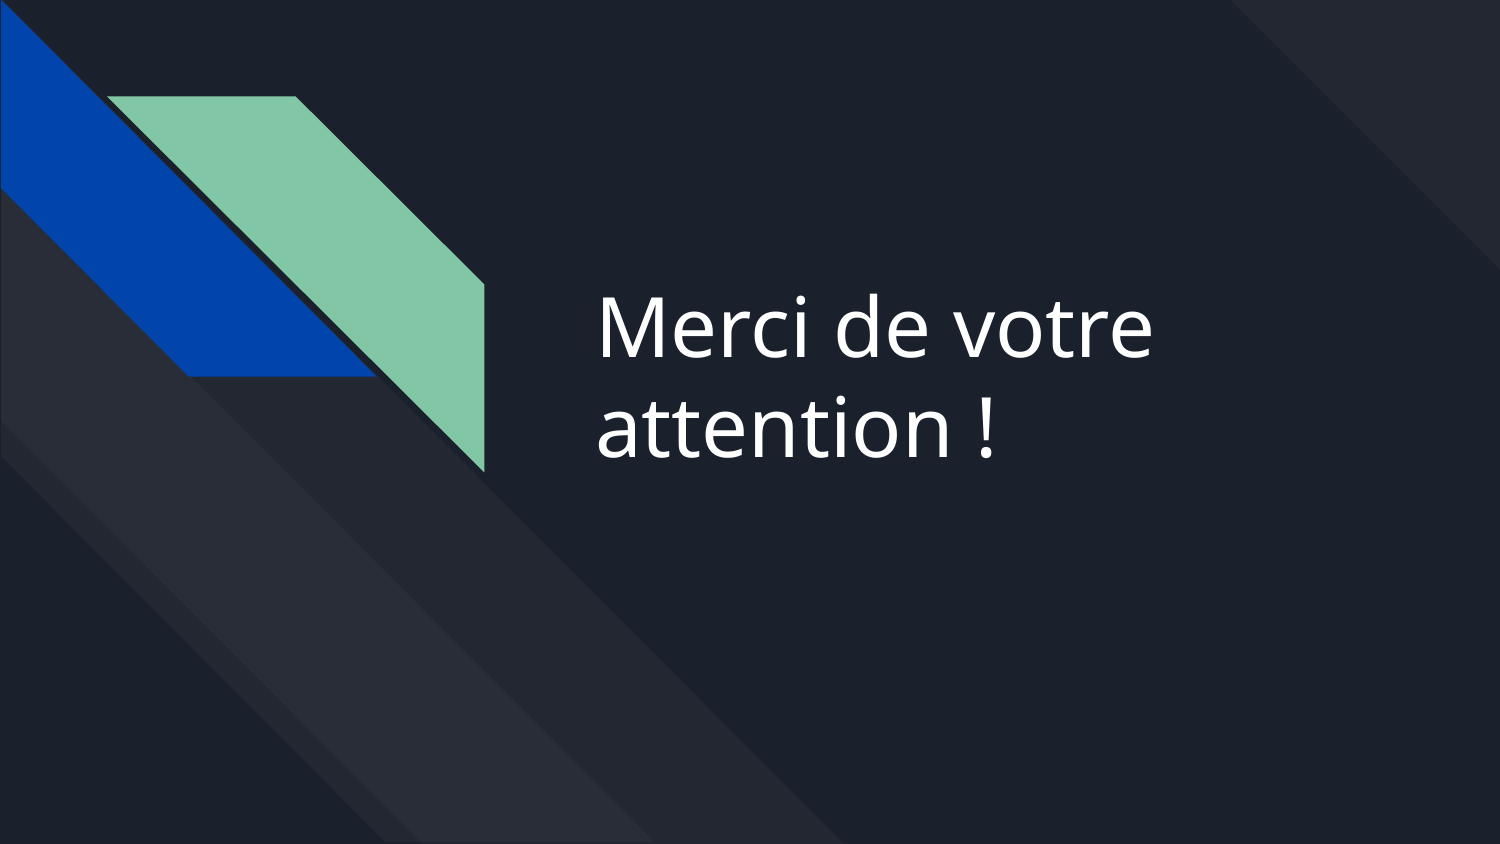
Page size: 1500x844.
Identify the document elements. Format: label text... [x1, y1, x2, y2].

title Merci de votre attention ! [580, 258, 1404, 518]
